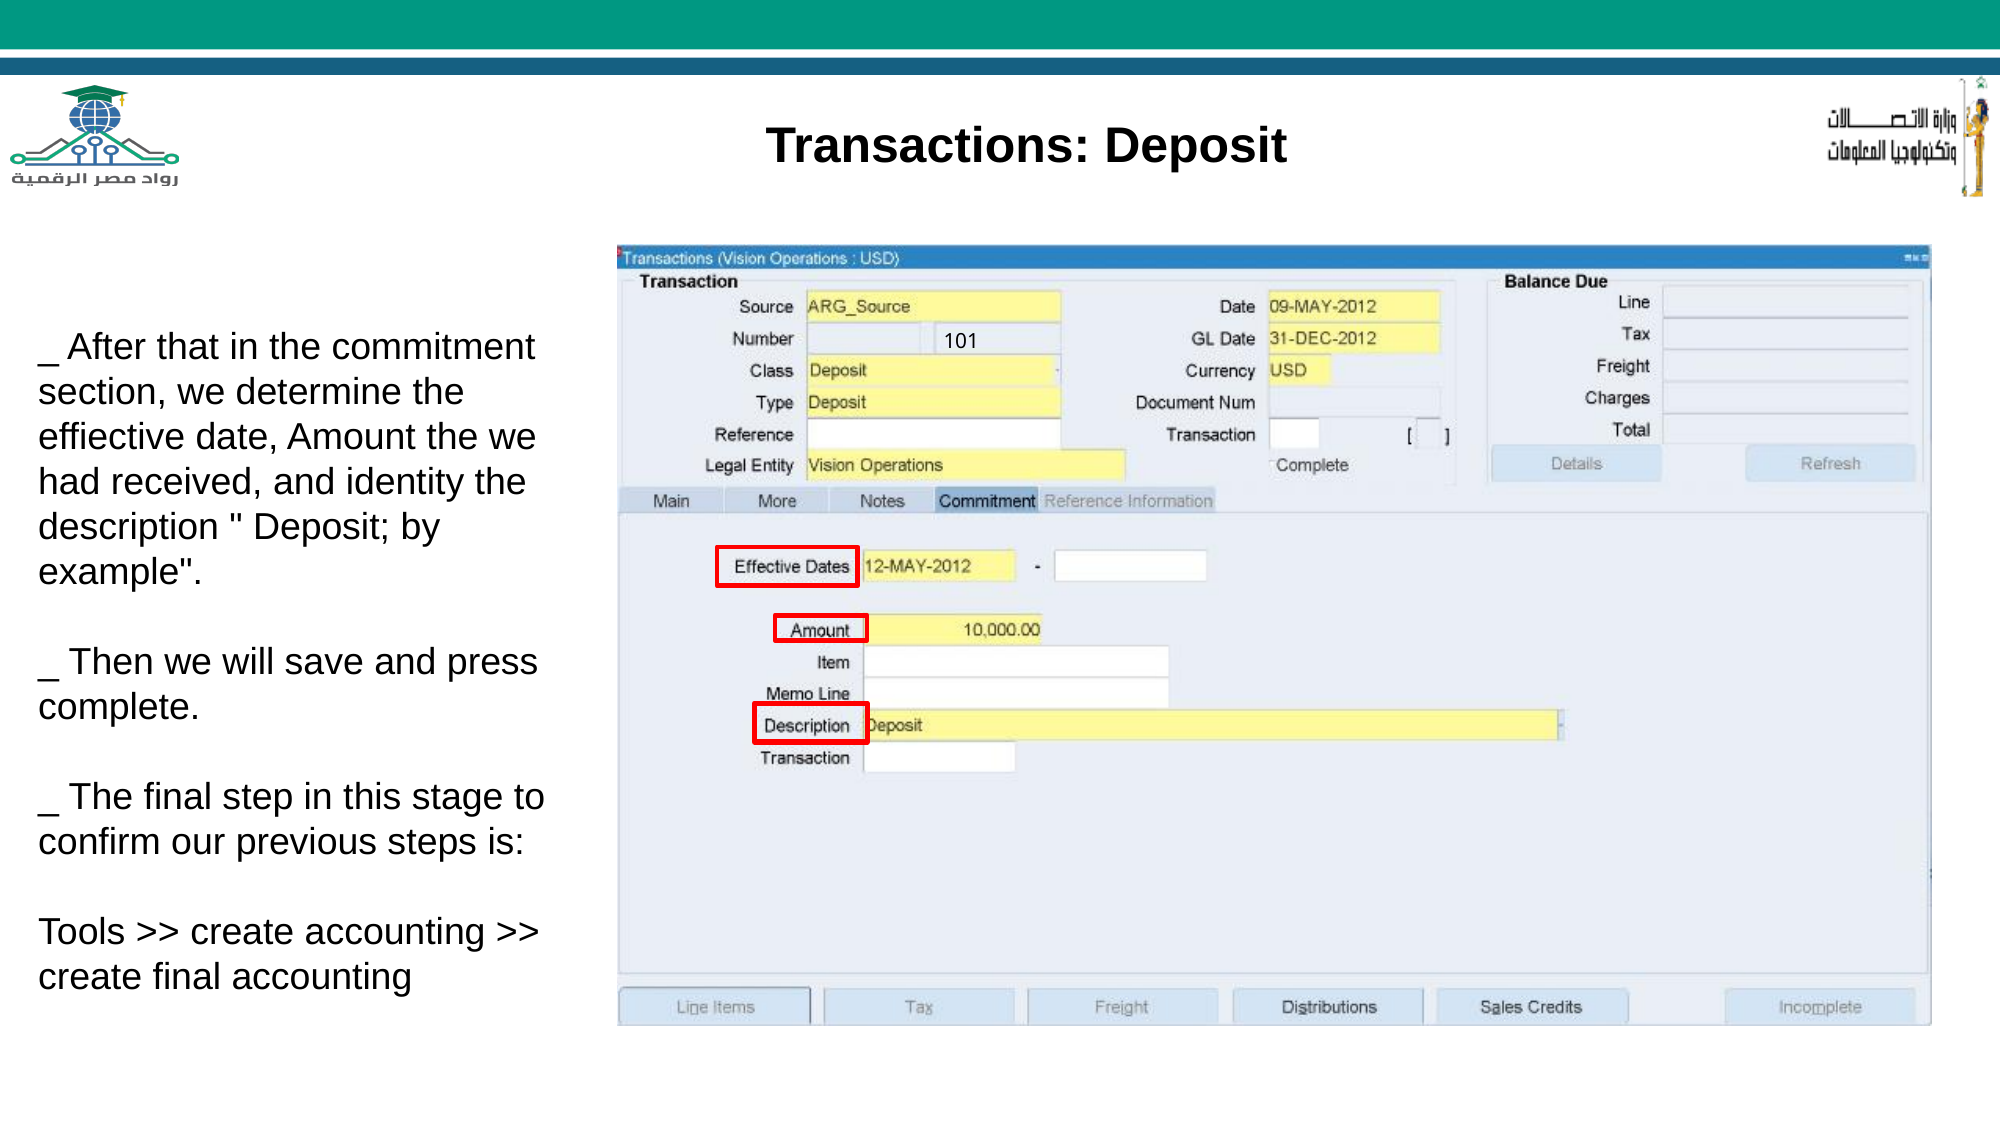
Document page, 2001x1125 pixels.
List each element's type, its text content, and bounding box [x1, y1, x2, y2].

picture [616, 243, 1932, 1026]
text_box [0, 0, 2000, 51]
picture [10, 84, 180, 187]
picture [1815, 57, 2000, 215]
text_box [0, 56, 2000, 77]
text_box _ After that in the commitment section, we determine the effiective date, Amount the we had received, and identity the description " Deposit; by example". _ Then we will save and press complete. _ The final step in this stage to confirm our previous steps is: Tools >> create accounting >> create final accounting [23, 314, 616, 1005]
text_box Transactions: Deposit [750, 105, 1303, 180]
